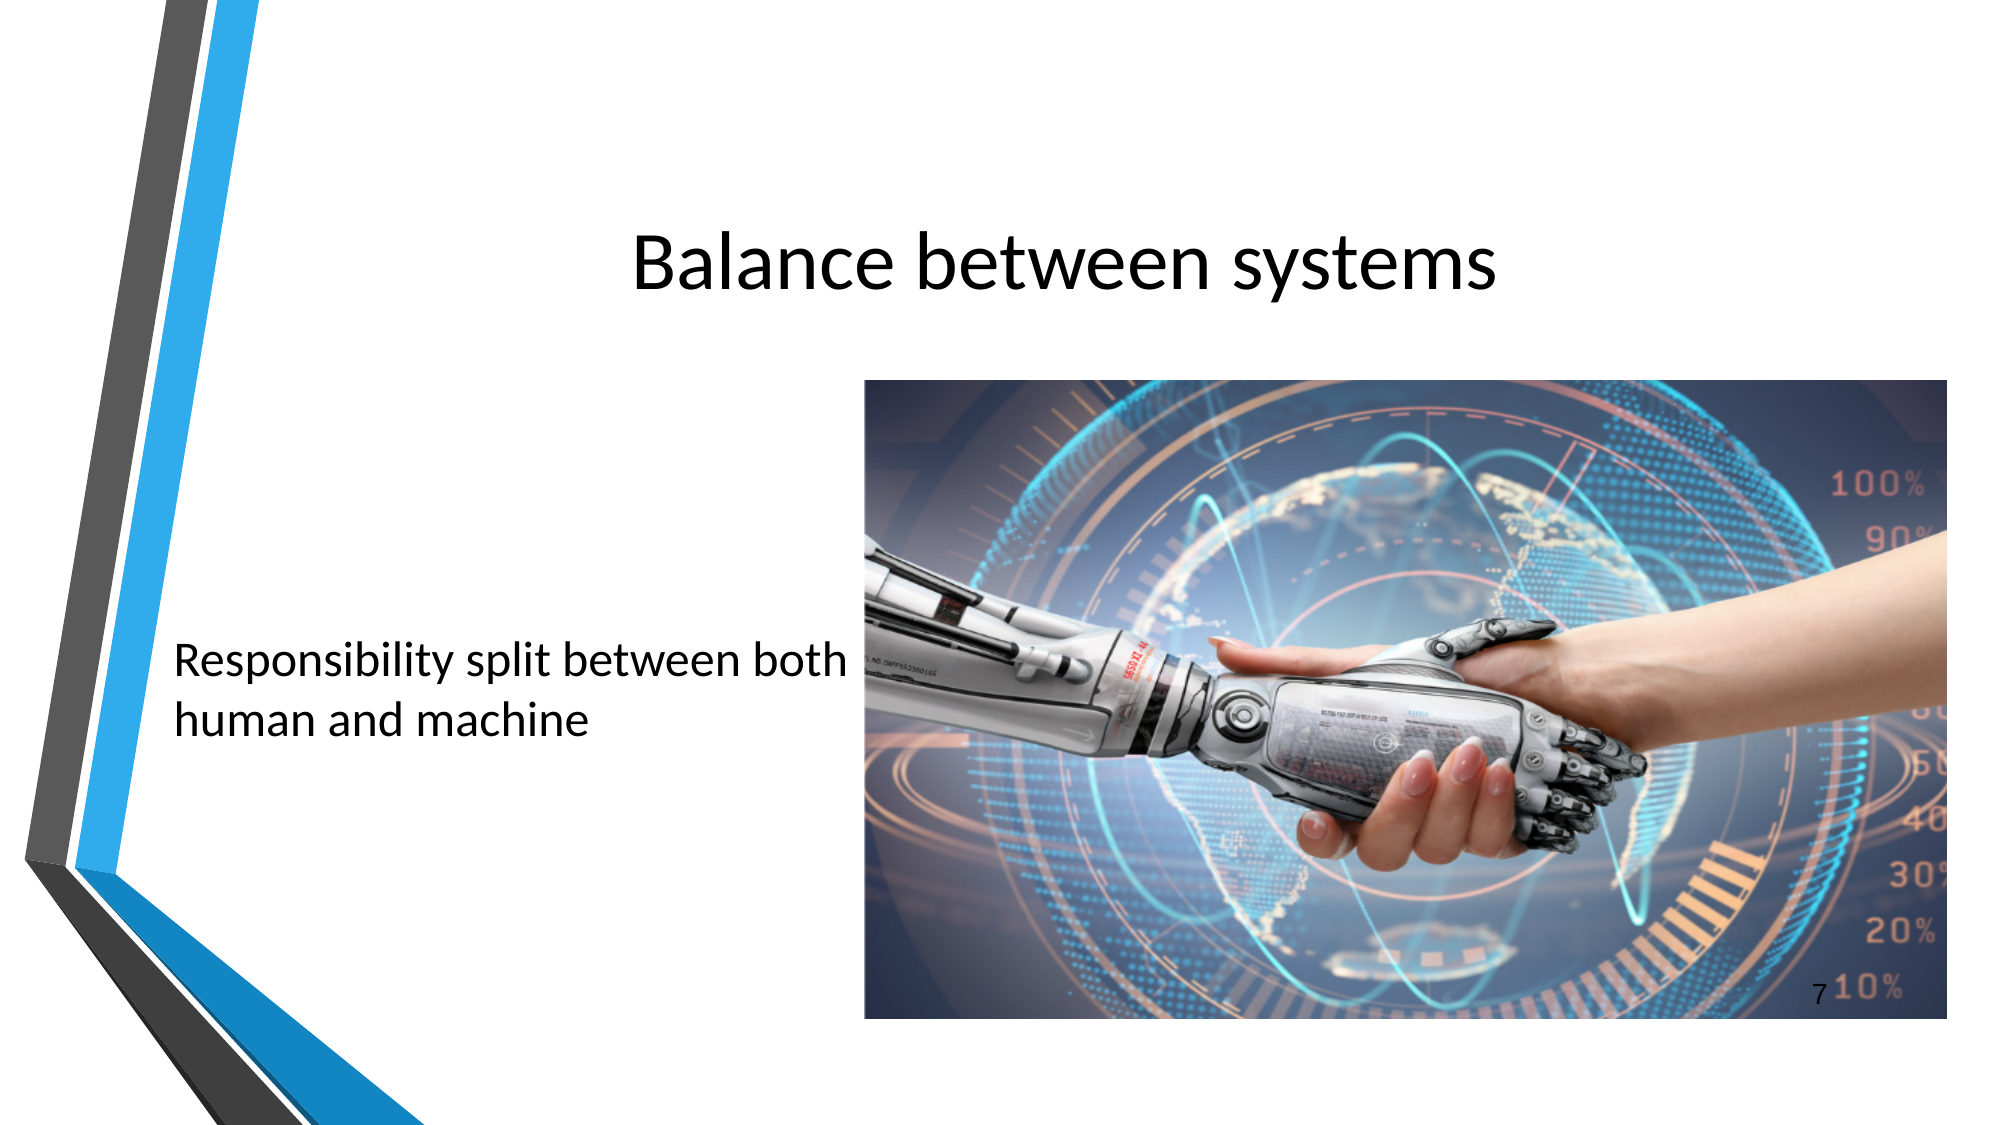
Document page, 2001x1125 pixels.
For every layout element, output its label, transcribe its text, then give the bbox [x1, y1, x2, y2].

list Responsibility split between both human and machine [158, 427, 859, 946]
title Balance between systems [243, 112, 1887, 400]
picture [864, 380, 1947, 1019]
